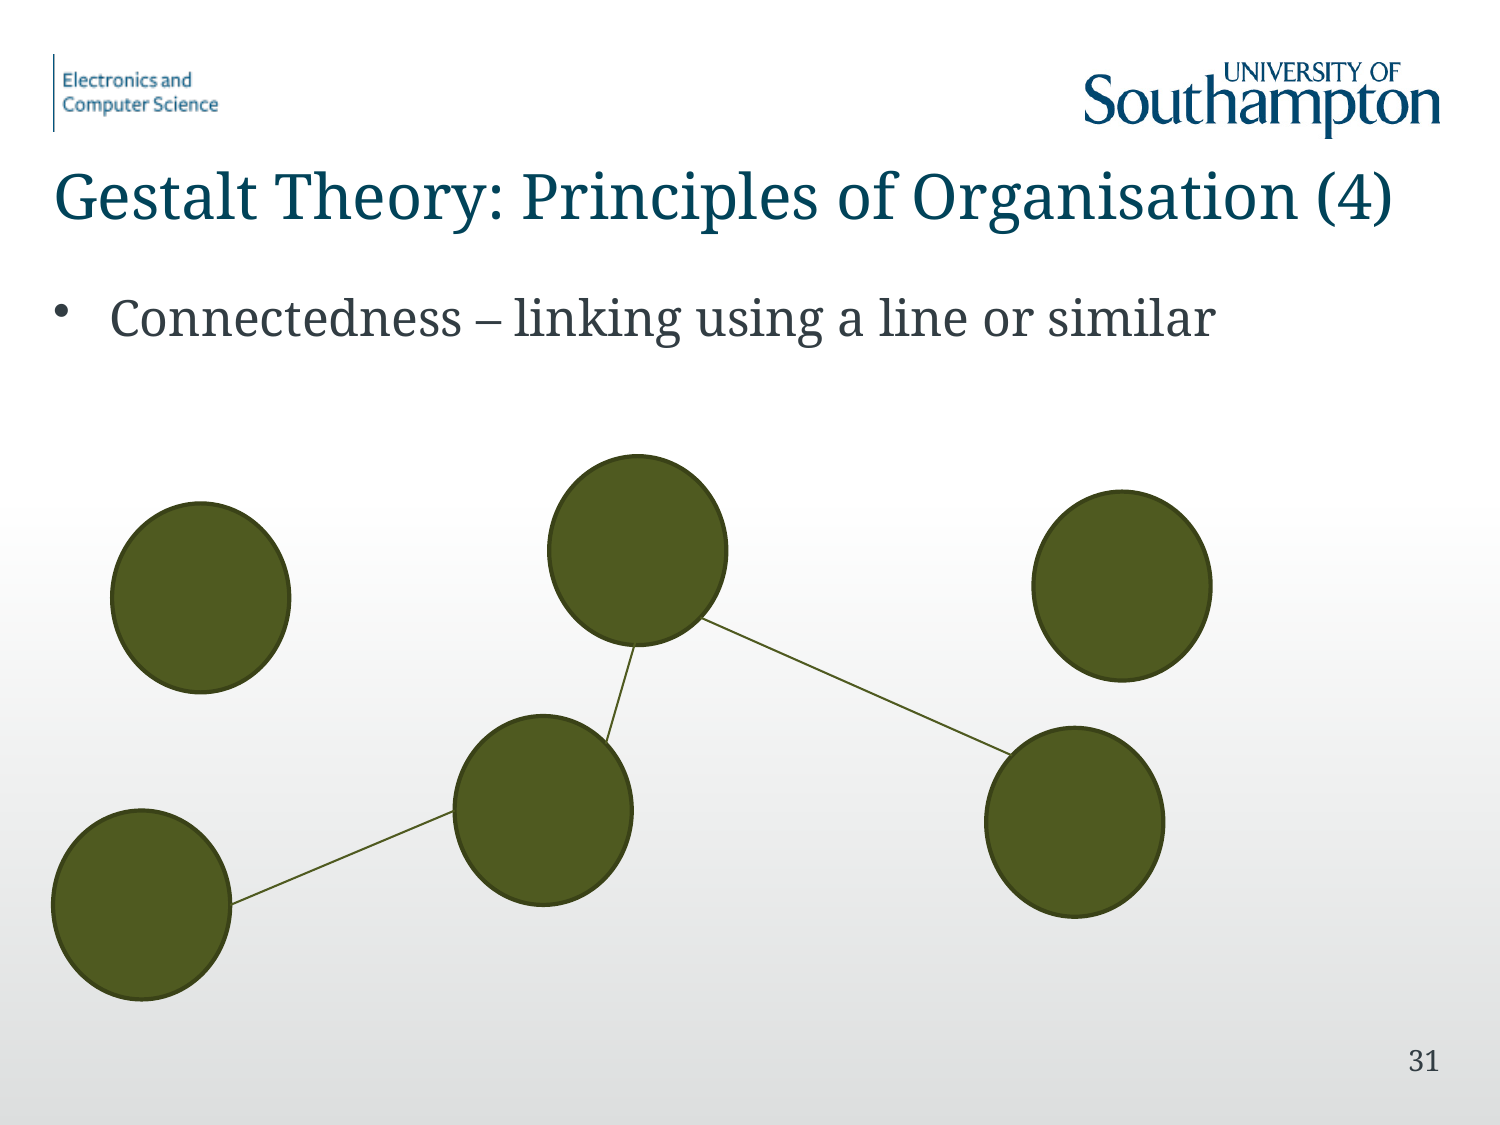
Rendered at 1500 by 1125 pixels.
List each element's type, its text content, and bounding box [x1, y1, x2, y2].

text_box [547, 454, 729, 648]
picture [1085, 62, 1440, 139]
text_box [50, 808, 232, 1002]
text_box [605, 644, 638, 744]
text_box [984, 725, 1166, 919]
list Connectedness – linking using a line or similar [53, 278, 1447, 954]
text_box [700, 617, 1013, 756]
title Gestalt Theory: Principles of Organisation (4) [53, 148, 1447, 256]
text_box [1031, 489, 1213, 683]
text_box [452, 713, 634, 908]
text_box [109, 501, 292, 695]
slide_number 31 [1128, 1034, 1441, 1110]
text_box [229, 810, 455, 906]
